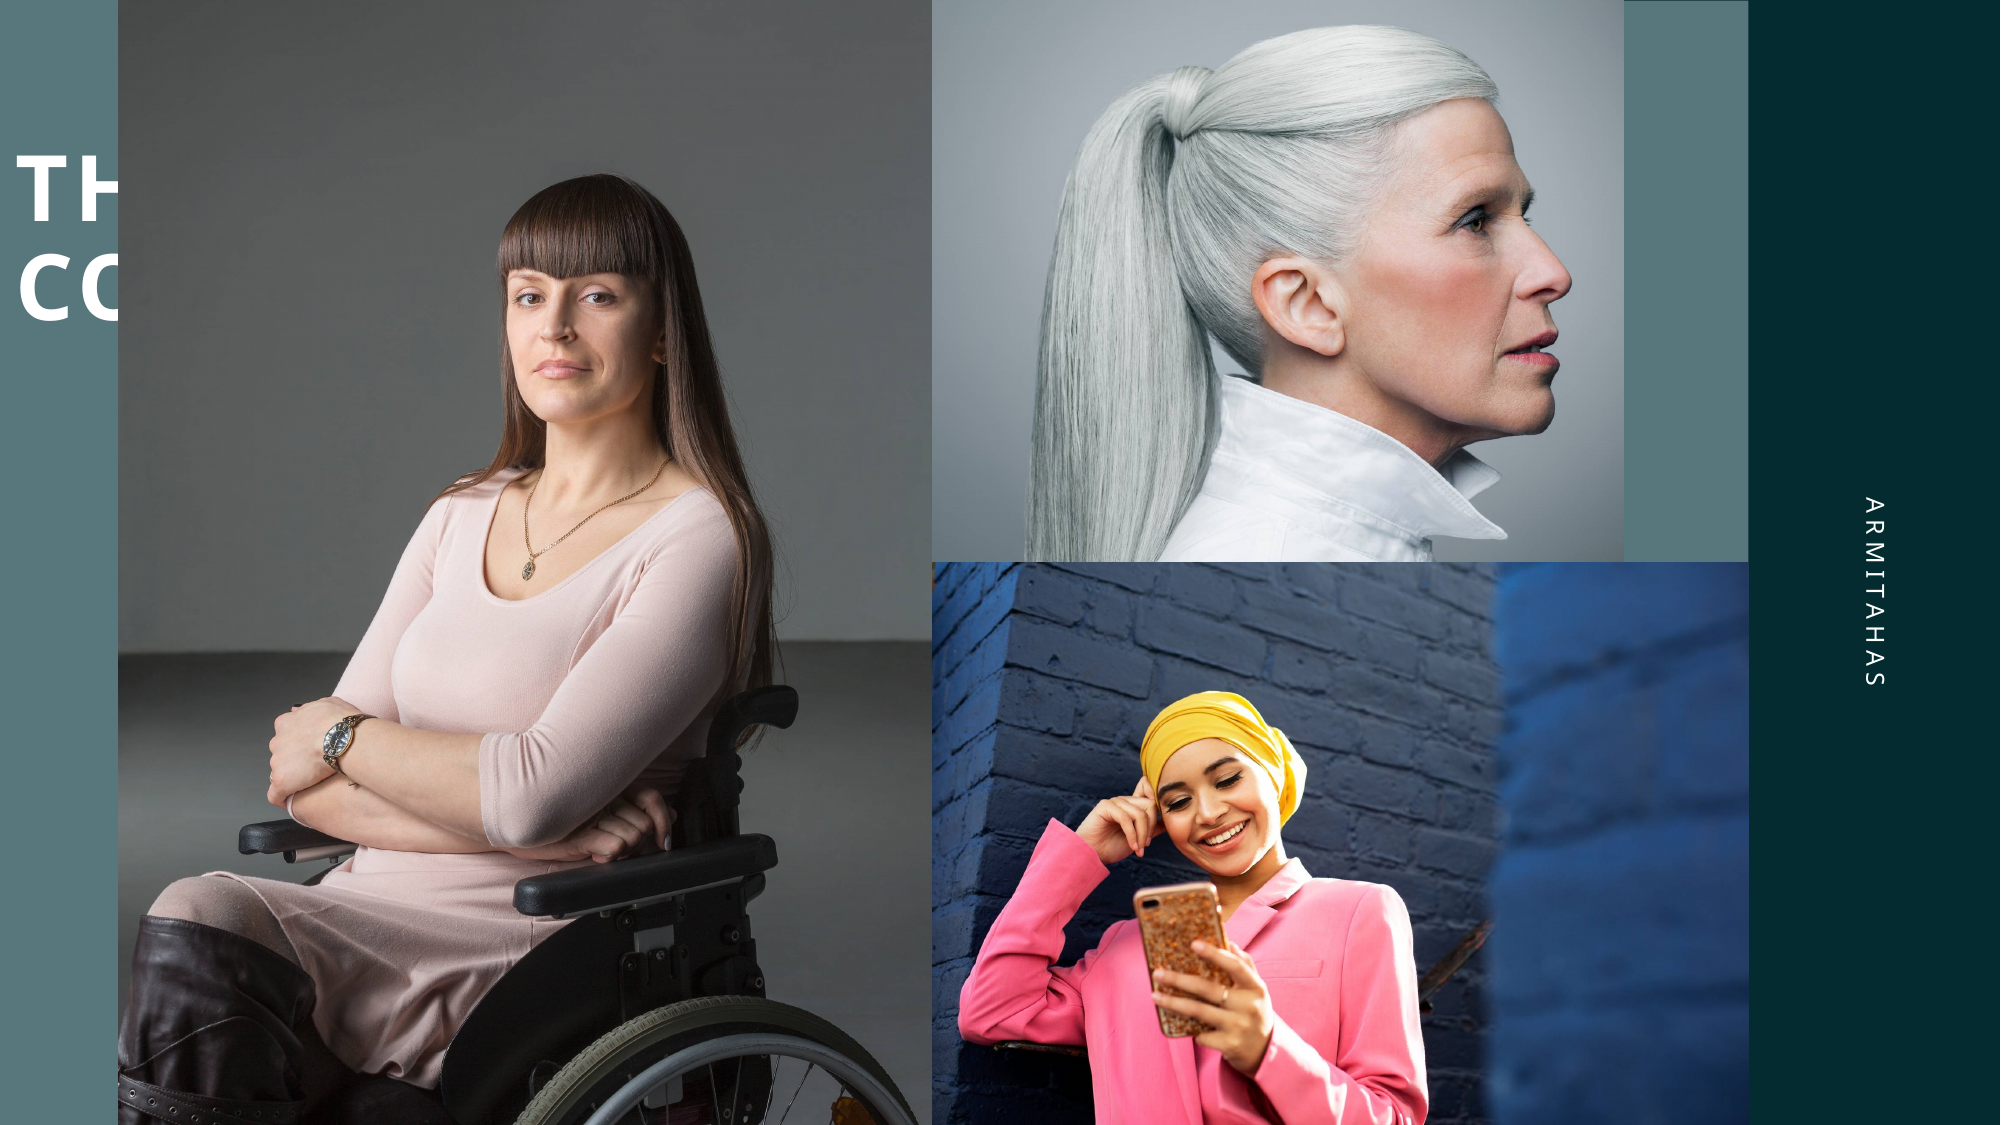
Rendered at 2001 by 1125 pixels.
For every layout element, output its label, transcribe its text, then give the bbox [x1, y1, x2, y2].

picture [118, 0, 1749, 1125]
title Three picture collage [0, 135, 118, 353]
footer ARMITAHAS [1748, 243, 2000, 940]
